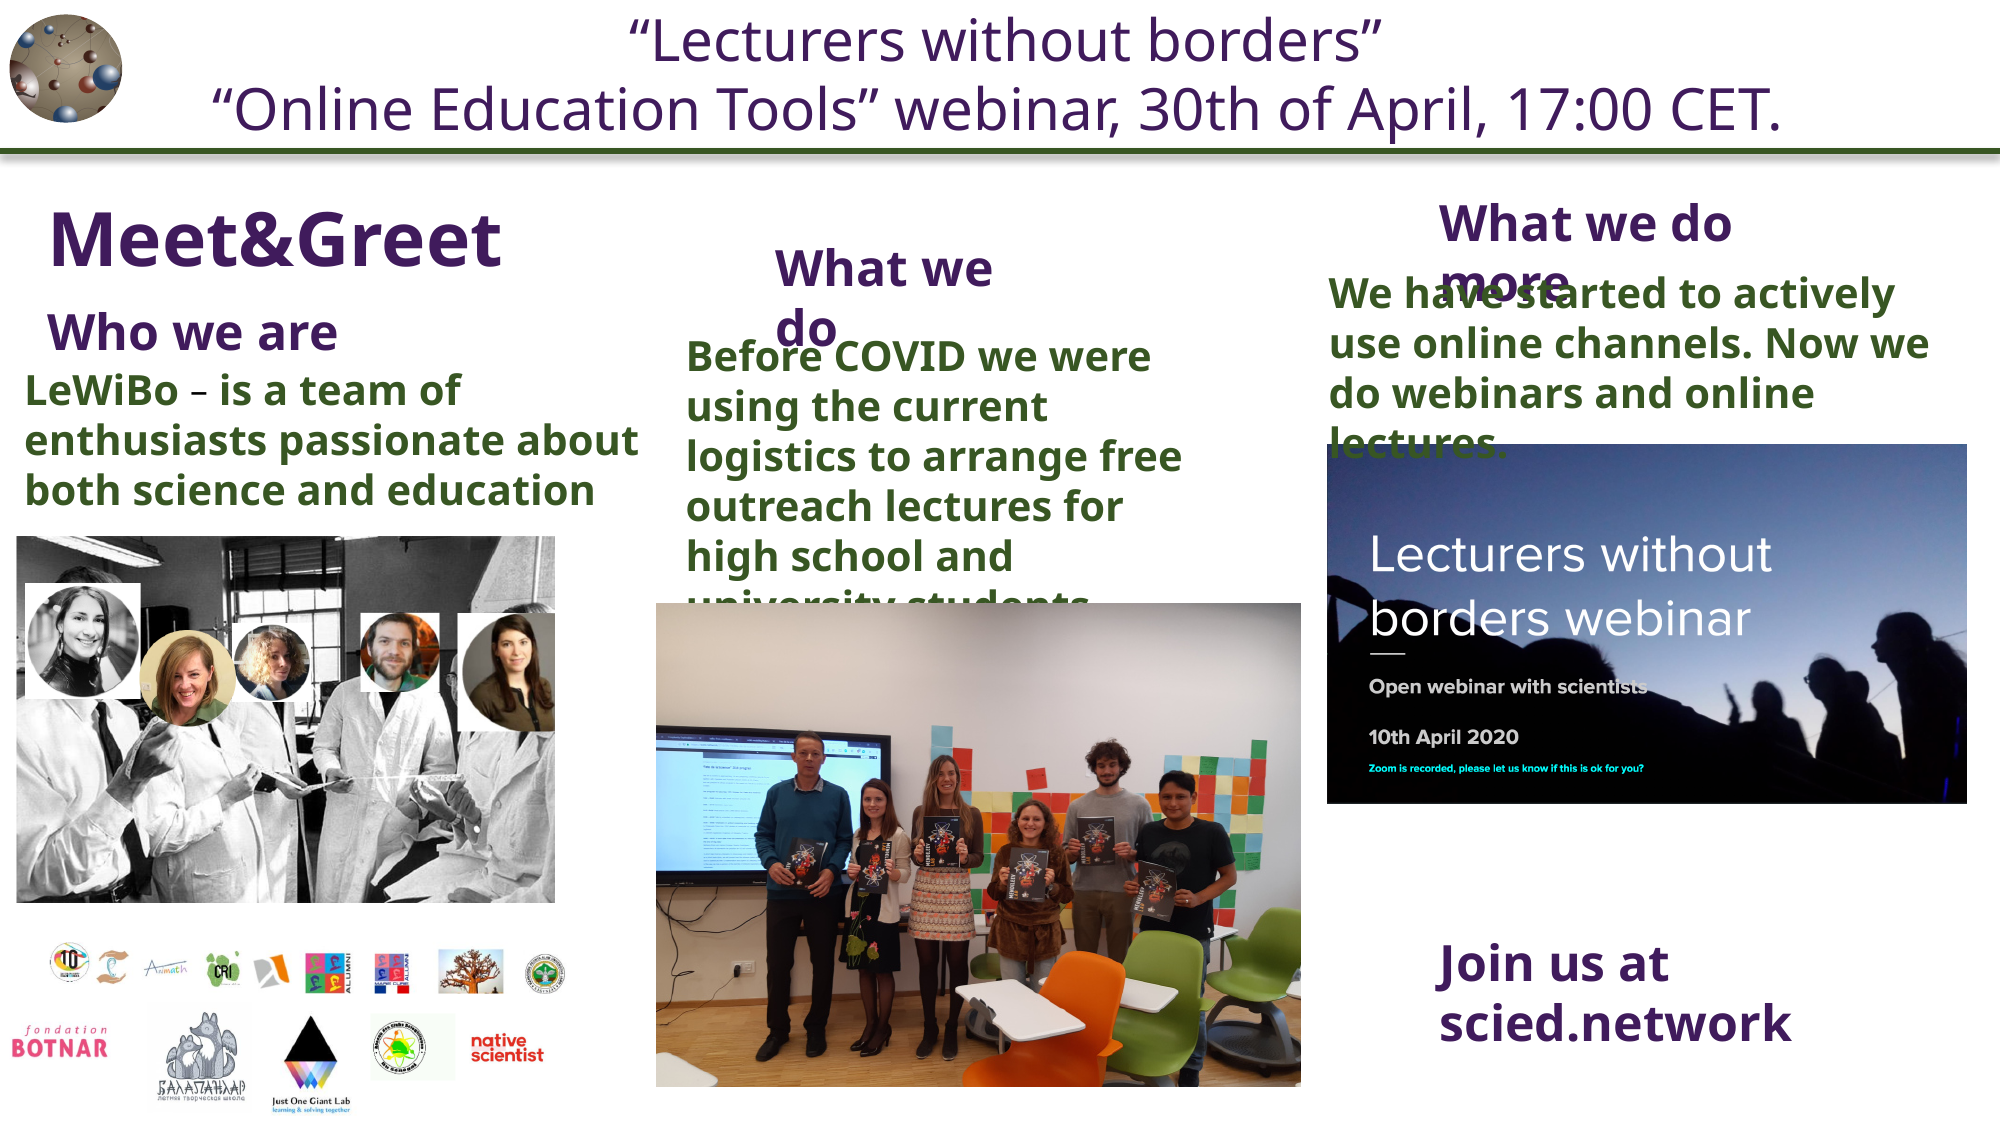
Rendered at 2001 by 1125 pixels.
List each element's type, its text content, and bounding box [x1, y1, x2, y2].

picture [9, 518, 572, 1116]
text_box Meet&Greet [32, 183, 591, 289]
text_box LeWiBo – is a team of enthusiasts passionate about both science and education [9, 356, 670, 522]
text_box What we do [760, 228, 1080, 321]
text_box Join us at scied.network [1424, 923, 1947, 1119]
text_box Before COVID we were using the current logistics to arrange free outreach lectures for high school and university students [670, 321, 1215, 603]
picture [9, 14, 123, 123]
picture [1327, 444, 1967, 804]
picture [656, 603, 1301, 1087]
text_box We have started to actively use online channels. Now we do webinars and online lectures. [1313, 259, 1987, 475]
text_box Who we are [32, 292, 478, 356]
text_box What we do more [1424, 183, 1846, 259]
text_box “Lecturers without borders” “Online Education Tools” webinar, 30th of April, 17:00 CET. [82, 0, 1929, 150]
